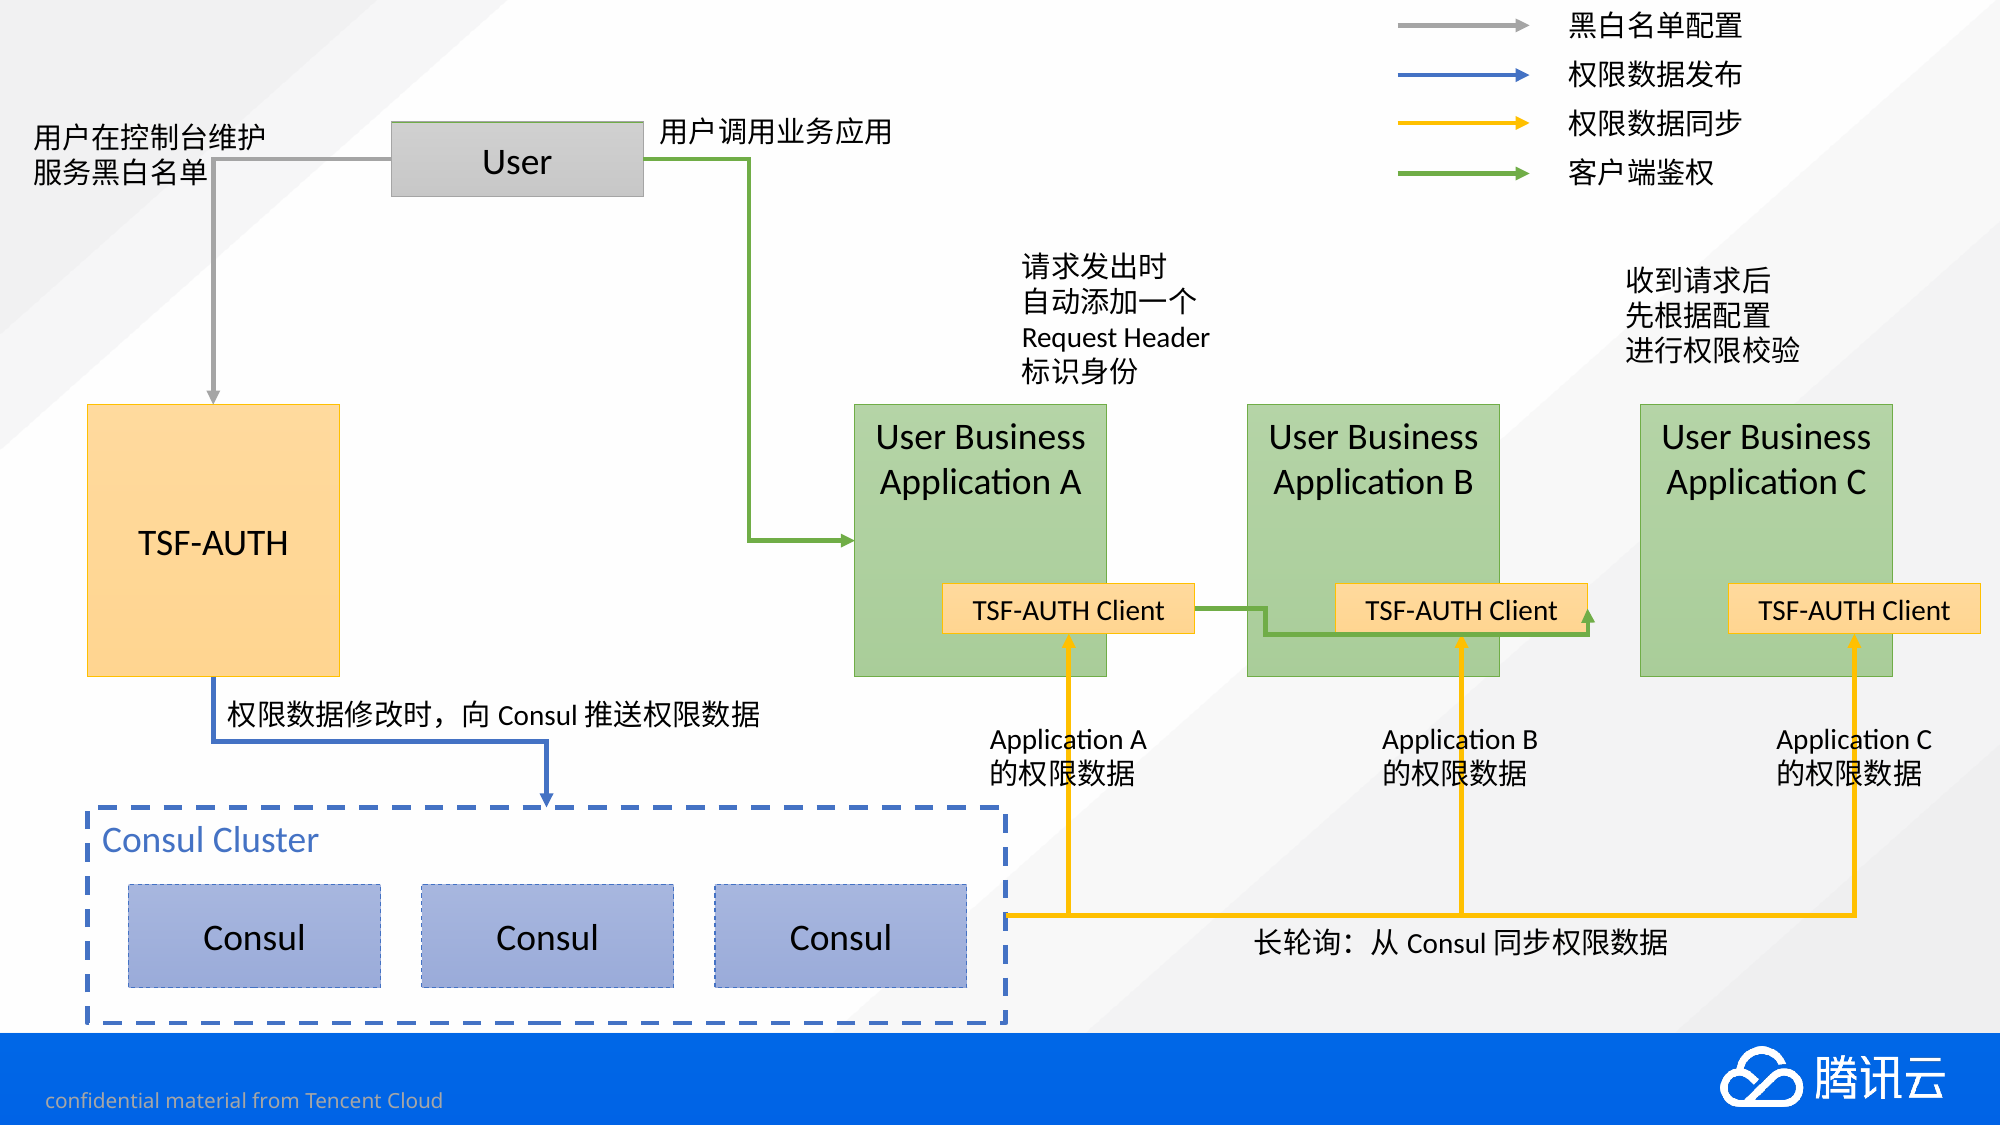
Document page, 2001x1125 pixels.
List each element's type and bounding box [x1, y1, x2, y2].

picture [1720, 1046, 1945, 1107]
text_box [16, 0, 1981, 1024]
picture [0, 0, 2000, 1033]
